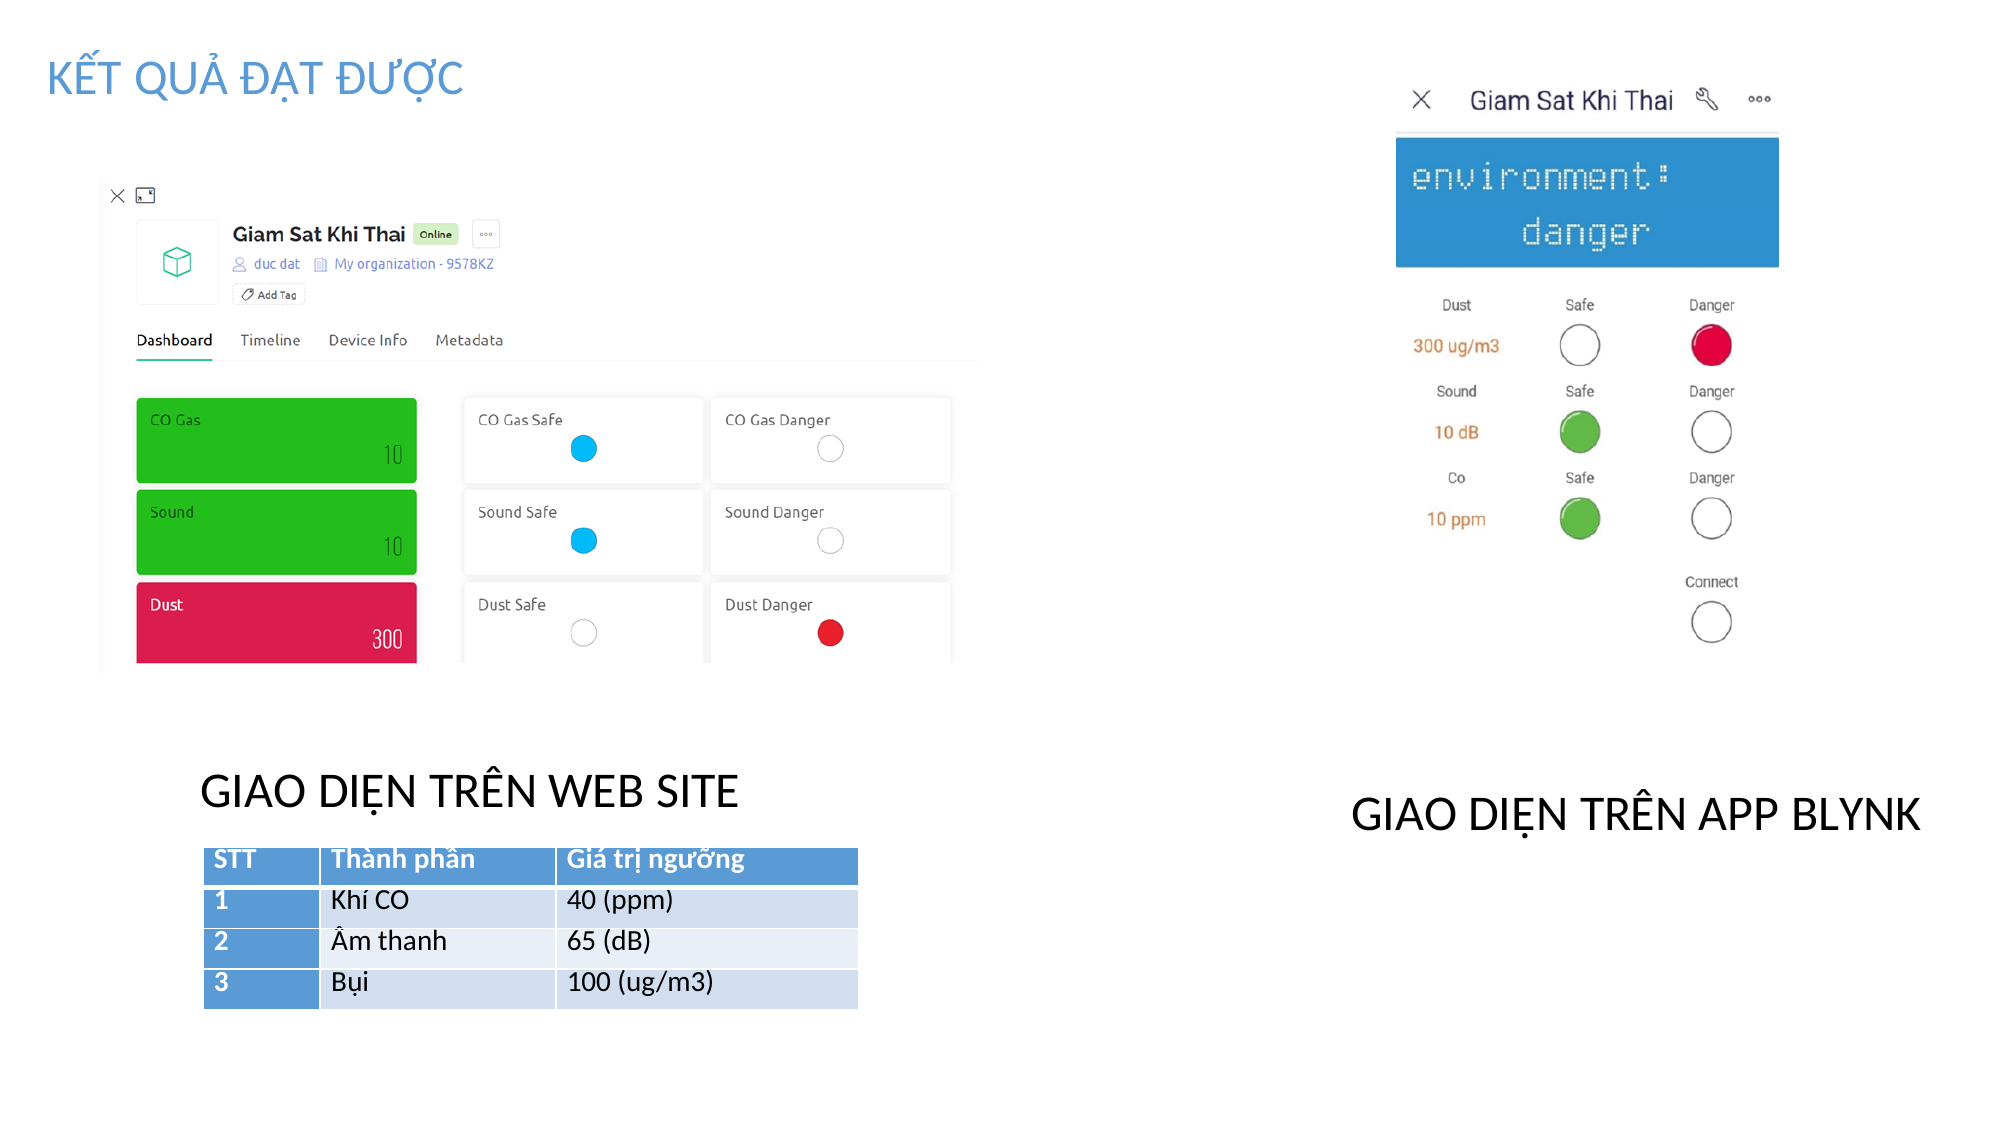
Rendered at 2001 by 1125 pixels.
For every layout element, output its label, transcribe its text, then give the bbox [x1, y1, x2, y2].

table_cell Bụi [321, 970, 555, 1009]
table_cell 100 (ug/m3) [557, 970, 858, 1009]
table_cell 40 (ppm) [557, 890, 858, 928]
table_cell 2 [204, 929, 319, 968]
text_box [172, 744, 766, 847]
table_header STT [204, 848, 319, 885]
picture [1395, 74, 1779, 659]
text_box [20, 31, 491, 135]
table_cell 65 (dB) [557, 929, 858, 968]
table_cell 1 [204, 890, 319, 928]
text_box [1323, 768, 1948, 871]
table_cell Khí CO [321, 890, 555, 928]
picture [99, 175, 978, 674]
table_header Thành phần [321, 848, 555, 885]
table_cell Âm thanh [321, 929, 555, 968]
table_cell 3 [204, 970, 319, 1009]
table_header Giá trị ngưỡng [557, 848, 858, 885]
